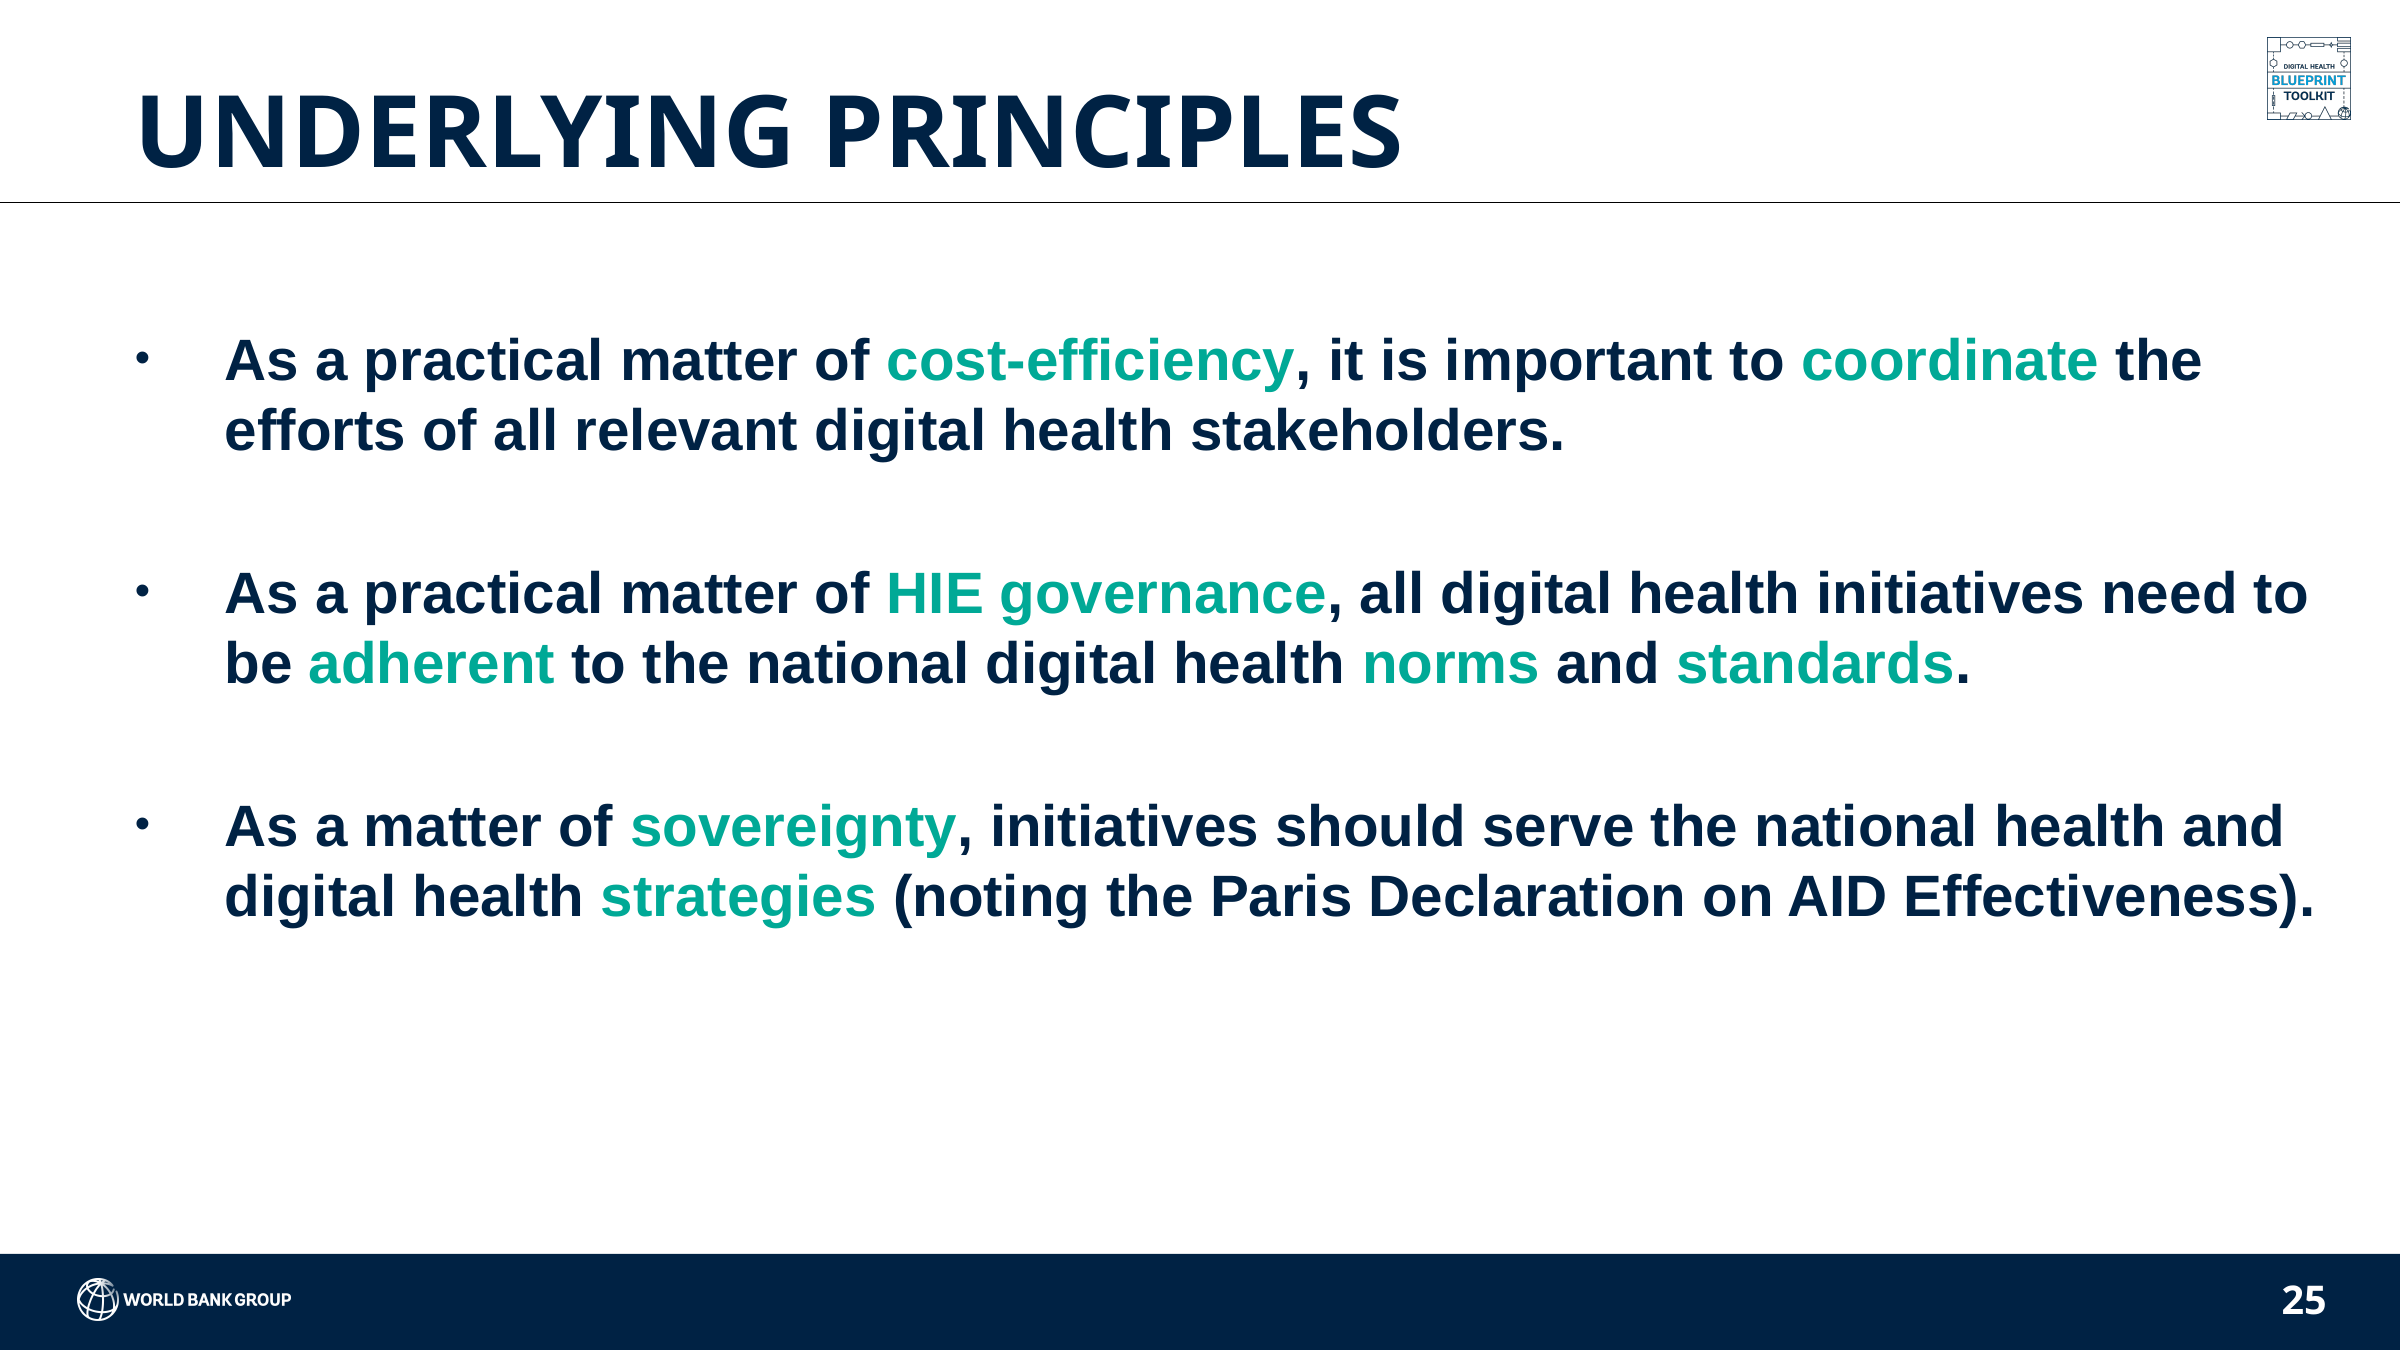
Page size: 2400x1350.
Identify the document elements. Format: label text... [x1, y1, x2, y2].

list As a practical matter of cost-efficiency, it is important to coordinate the efforts of all relevant digital health stakeholders. As a practical matter of HIE governance, all digital health initiatives need to be adherent to the national digital health norms and standards. As a matter of sovereignty, initiatives should serve the national health and digital health strategies (noting the Paris Declaration on AID Effectiveness). [120, 315, 2351, 1206]
picture [2267, 37, 2351, 120]
title UNDERLYING PRINCIPLES [120, 59, 2299, 285]
slide_number 25 [1790, 1265, 2351, 1338]
picture [77, 1278, 291, 1321]
